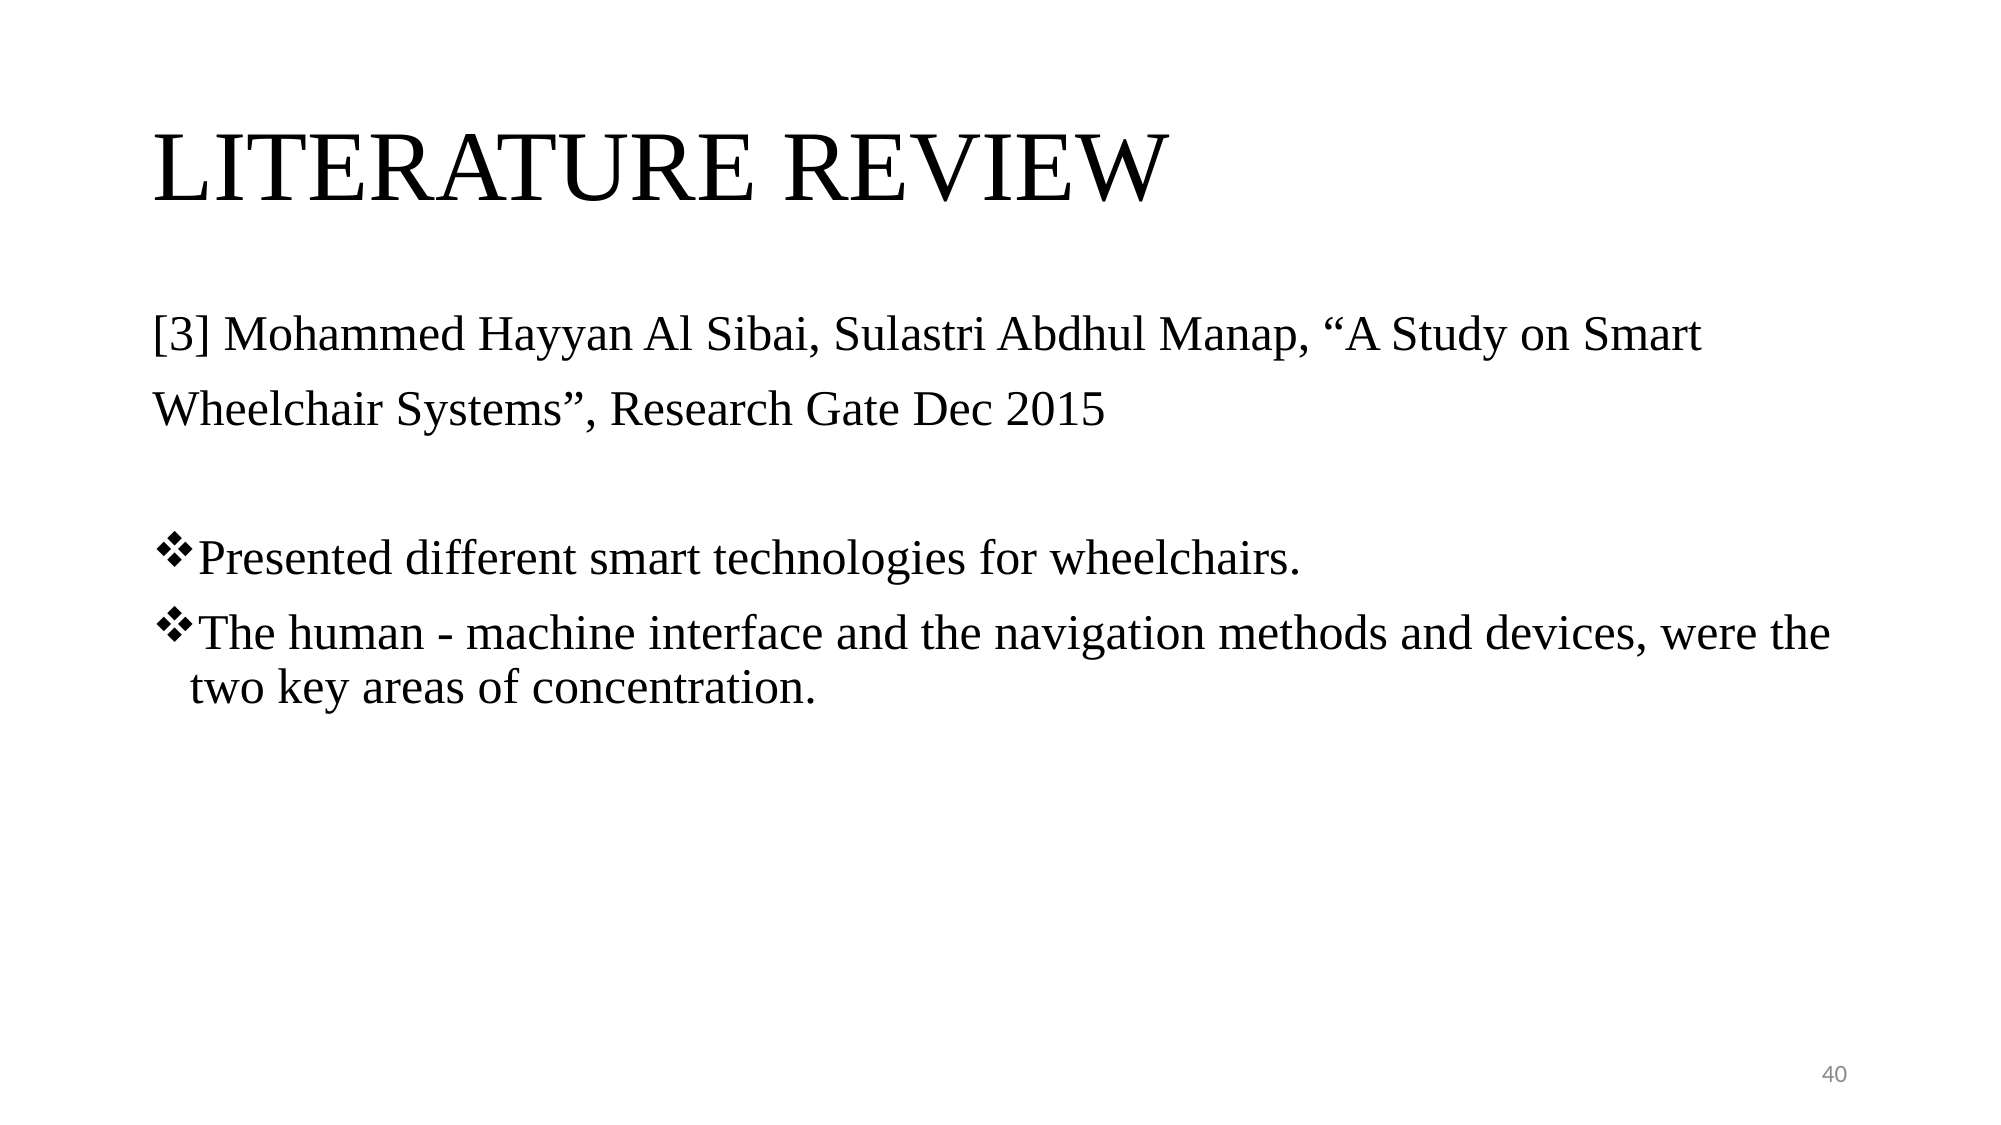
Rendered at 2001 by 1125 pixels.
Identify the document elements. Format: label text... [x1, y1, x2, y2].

list [3] Mohammed Hayyan Al Sibai, Sulastri Abdhul Manap, “A Study on Smart Wheelchair Systems”, Research Gate Dec 2015 Presented different smart technologies for wheelchairs. The human - machine interface and the navigation methods and devices, were the two key areas of concentration. [137, 299, 1863, 1014]
title LITERATURE REVIEW [137, 59, 1863, 278]
slide_number 40 [1412, 1042, 1863, 1103]
